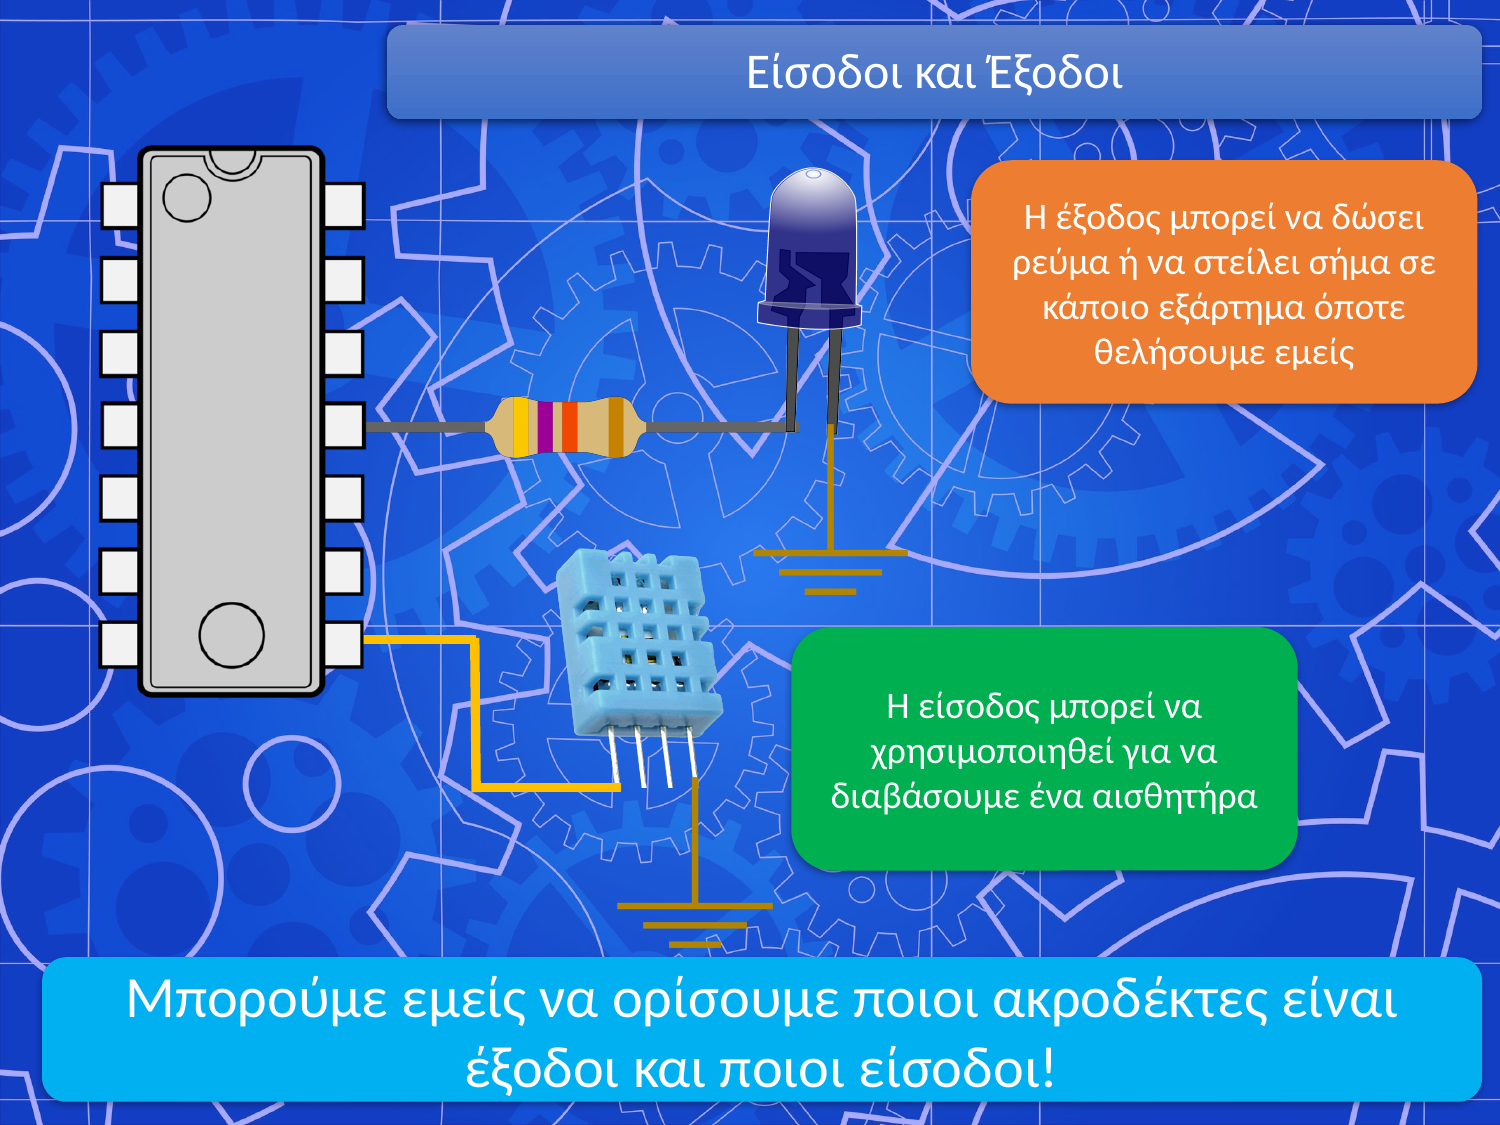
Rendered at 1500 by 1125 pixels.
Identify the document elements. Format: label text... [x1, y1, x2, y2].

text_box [429, 160, 911, 640]
text_box Η έξοδος μπορεί να δώσει ρεύμα ή να στείλει σήμα σε κάποιο εξάρτημα όποτε θελήσουμε εμείς [970, 159, 1479, 405]
picture [0, 0, 1500, 1125]
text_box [387, 24, 1483, 120]
text_box Η είσοδος μπορεί να χρησιμοποιηθεί για να διαβάσουμε ένα αισθητήρα [790, 626, 1299, 872]
text_box Μπορούμε εμείς να ορίσουμε ποιοι ακροδέκτες είναι έξοδοι και ποιοι είσοδοι! [41, 956, 1484, 1103]
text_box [343, 542, 776, 993]
